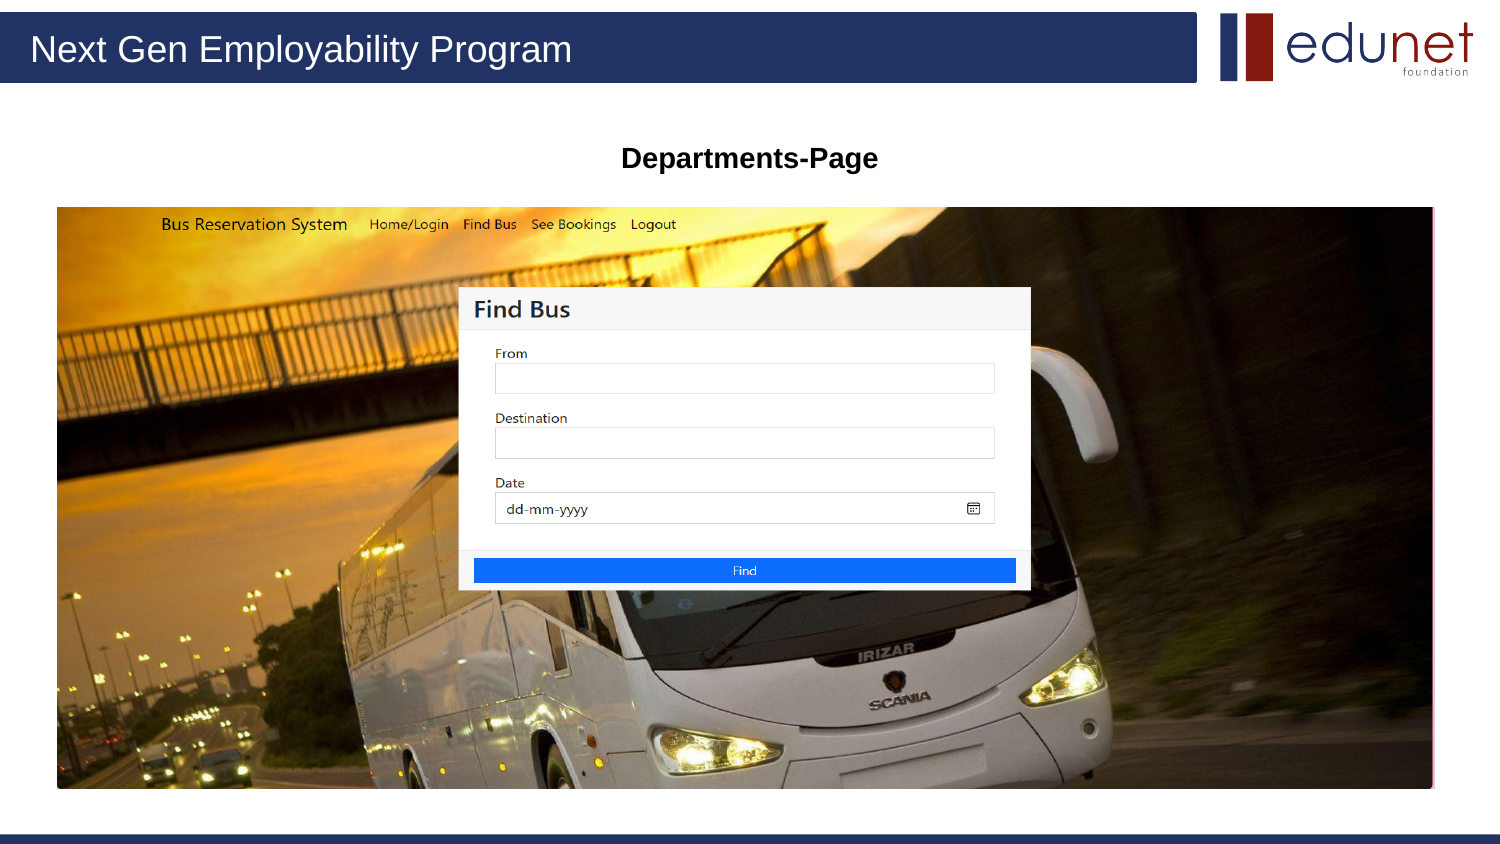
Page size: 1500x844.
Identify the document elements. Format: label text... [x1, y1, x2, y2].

picture [1279, 14, 1482, 83]
picture [57, 207, 1435, 790]
title Departments-Page [103, 105, 1397, 206]
